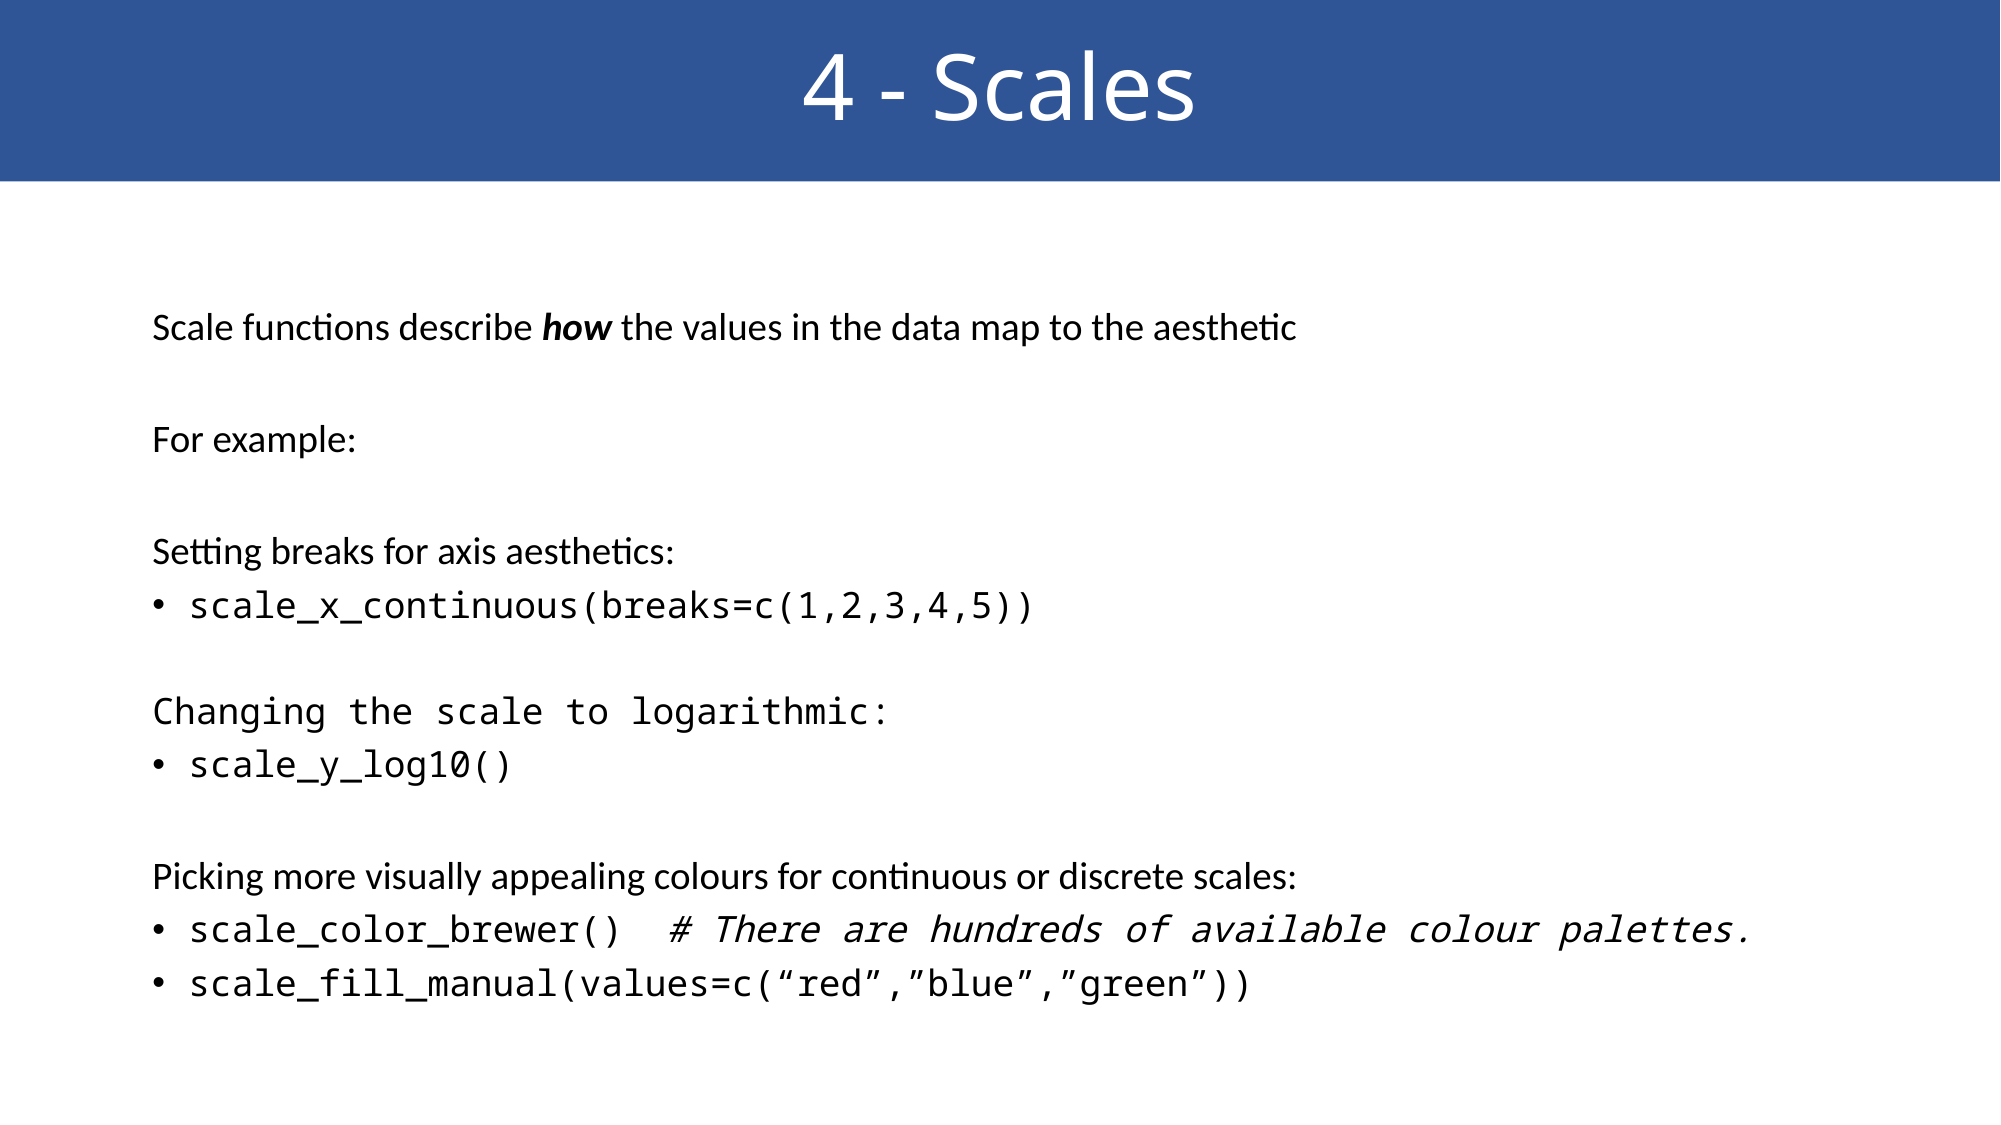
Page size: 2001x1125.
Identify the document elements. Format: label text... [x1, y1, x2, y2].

title 4 - Scales [0, 0, 2000, 182]
list Scale functions describe how the values in the data map to the aesthetic For example: Setting breaks for axis aesthetics: scale_x_continuous(breaks=c(1,2,3,4,5)) Changing the scale to logarithmic: scale_y_log10() Picking more visually appealing colours for continuous or discrete scales: scale_color_brewer() # There are hundreds of available colour palettes. scale_fill_manual(values=c(“red”,”blue”,”green”)) [137, 299, 1863, 1014]
